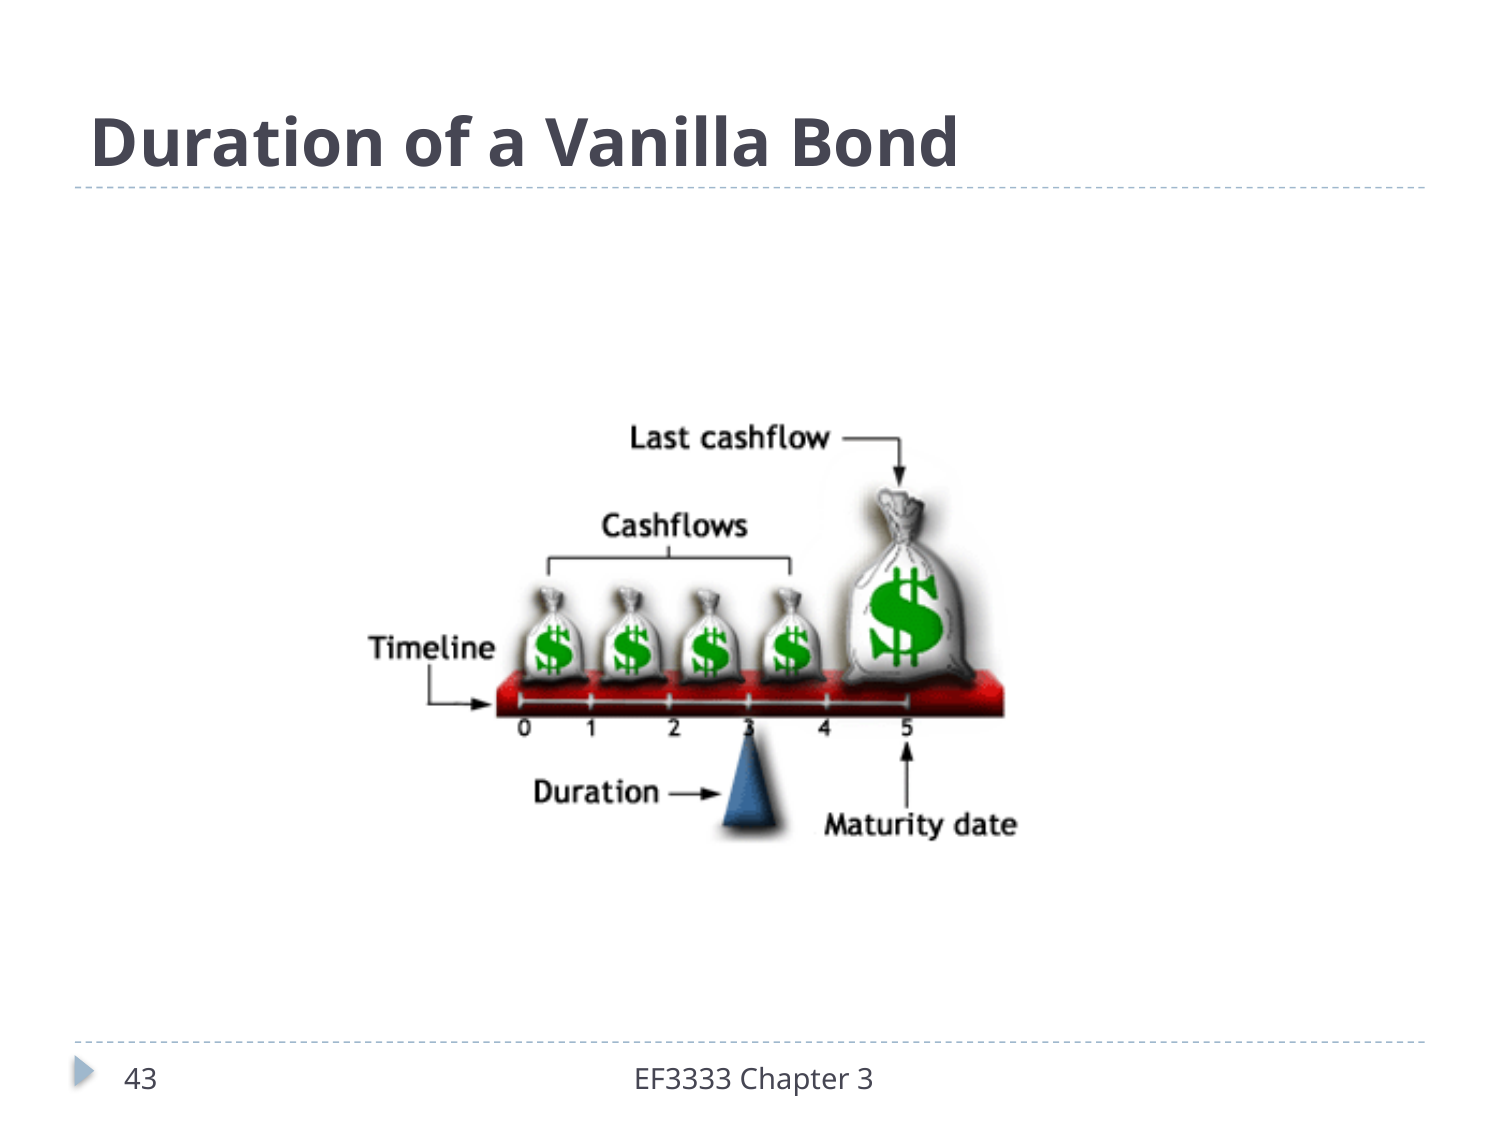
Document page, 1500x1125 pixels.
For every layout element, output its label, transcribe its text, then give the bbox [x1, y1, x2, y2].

title Duration of a Vanilla Bond [75, 24, 1425, 188]
picture [334, 401, 1042, 852]
slide_number 43 [109, 1052, 435, 1113]
footer EF3333 Chapter 3 [484, 1052, 889, 1113]
